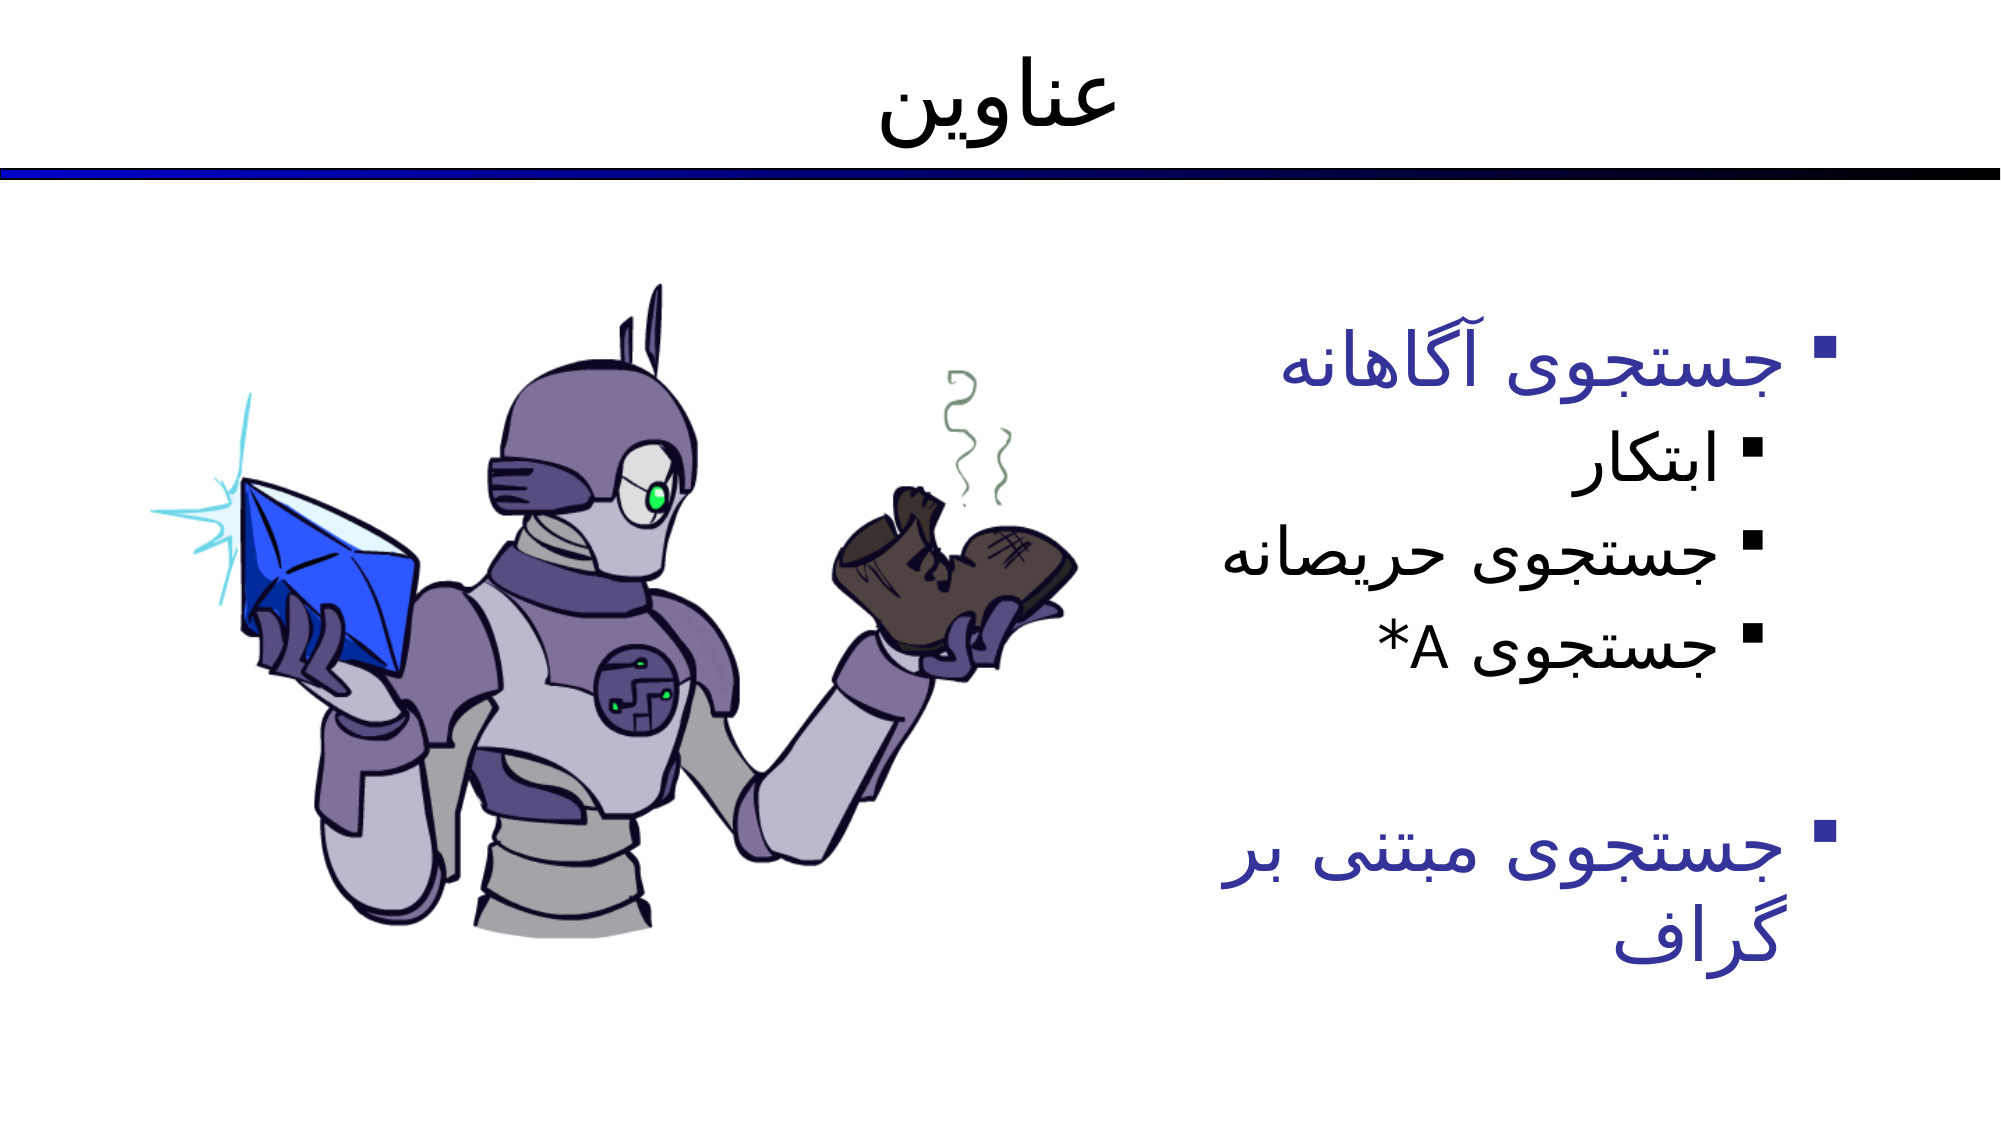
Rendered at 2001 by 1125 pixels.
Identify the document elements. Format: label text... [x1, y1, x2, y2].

list جستجوی آگاهانه ابتکار جستجوی حریصانه جستجوی A* جستجوی مبتنی بر گراف [1112, 198, 1859, 976]
title عناوین [0, 0, 2000, 184]
picture [149, 224, 1083, 950]
